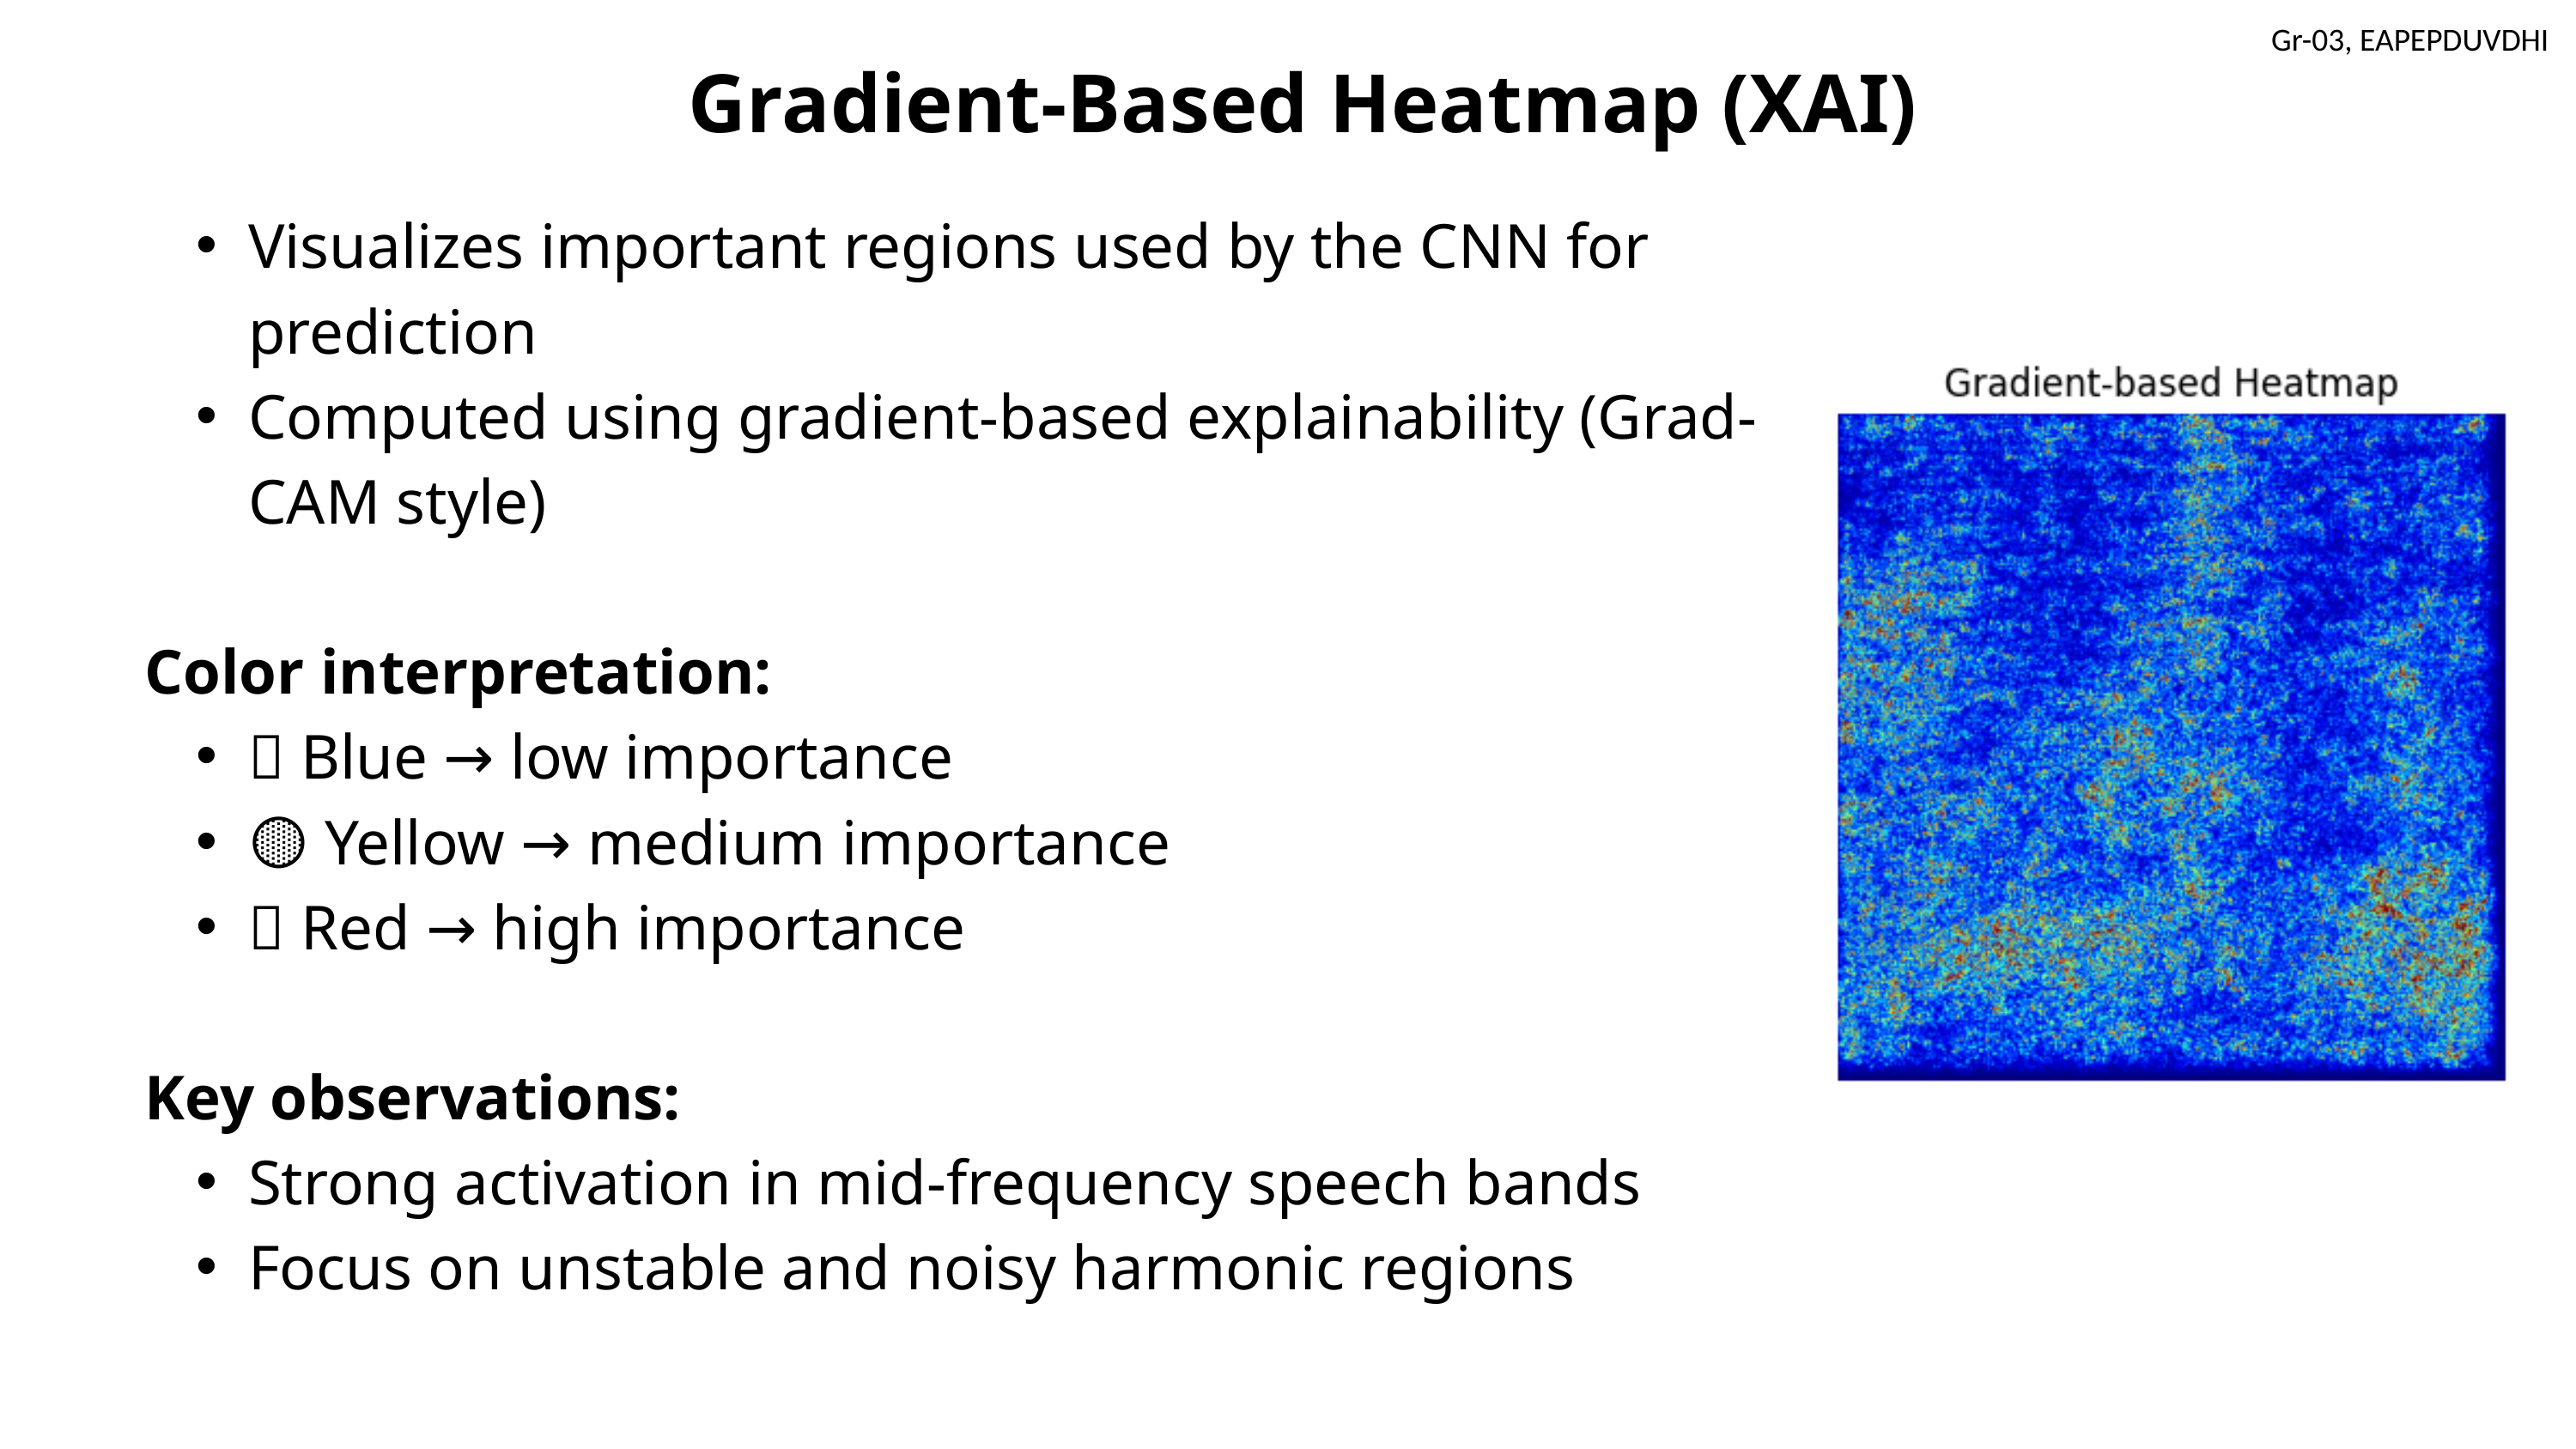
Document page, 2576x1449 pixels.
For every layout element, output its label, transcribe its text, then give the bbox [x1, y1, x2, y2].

text_box [1817, 345, 2528, 1103]
text_box Visualizes important regions used by the CNN for prediction Computed using gradient-based explainability (Grad-CAM style) Color interpretation: 🔵 Blue → low importance 🟡 Yellow → medium importance 🔴 Red → high importance Key observations: Strong activation in mid-frequency speech bands Focus on unstable and noisy harmonic regions [144, 195, 1826, 1449]
text_box Gradient-Based Heatmap (XAI) [687, 36, 1920, 149]
